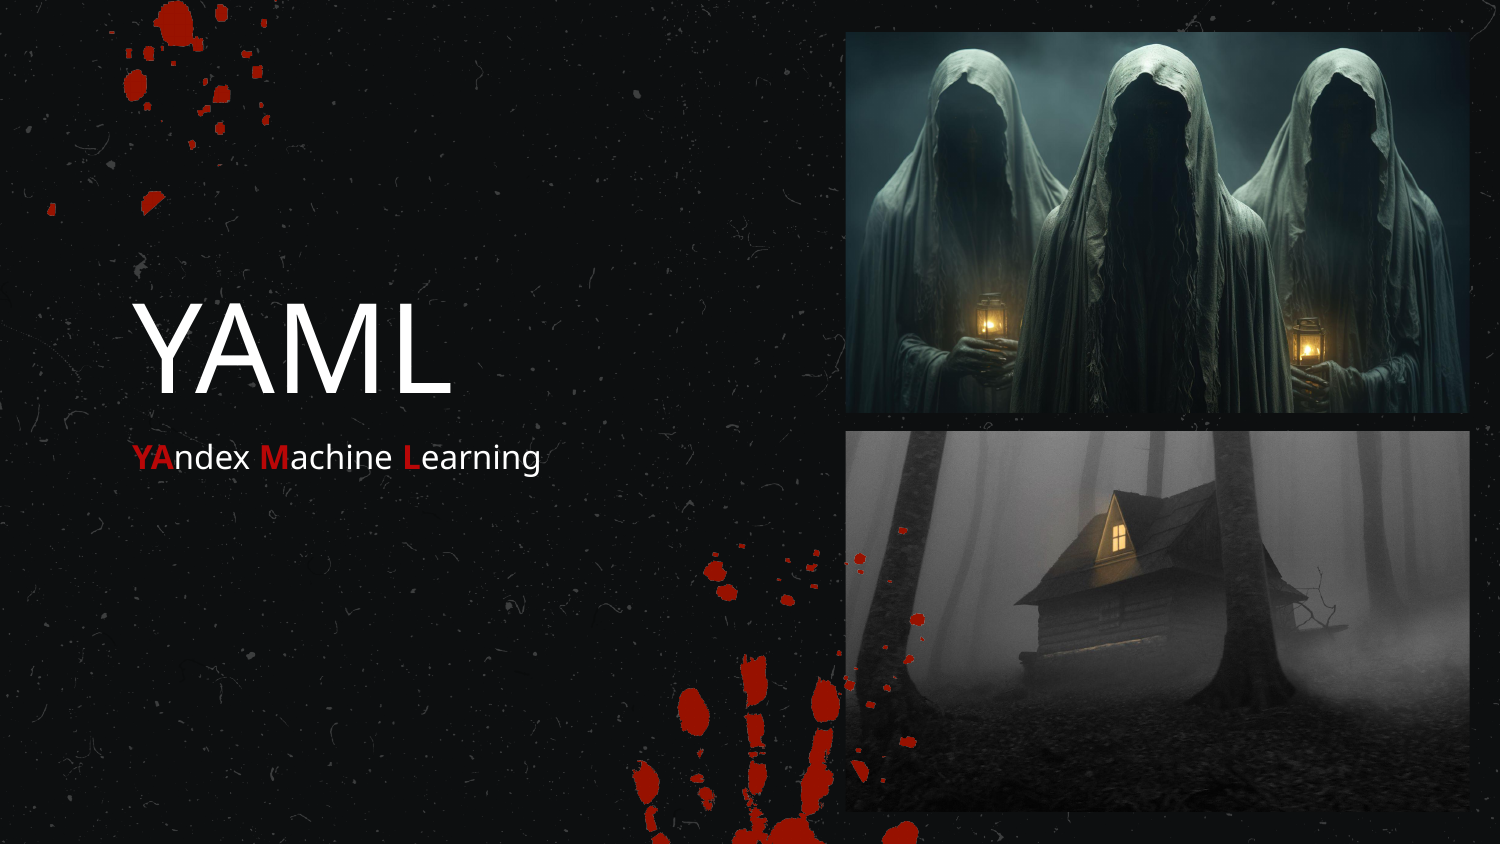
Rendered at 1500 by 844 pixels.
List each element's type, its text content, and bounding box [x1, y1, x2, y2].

subtitle YAndex Machine Learning [116, 421, 741, 574]
picture [632, 431, 1470, 844]
picture [0, 0, 295, 216]
picture [845, 31, 1470, 413]
title YAML [116, 269, 741, 421]
